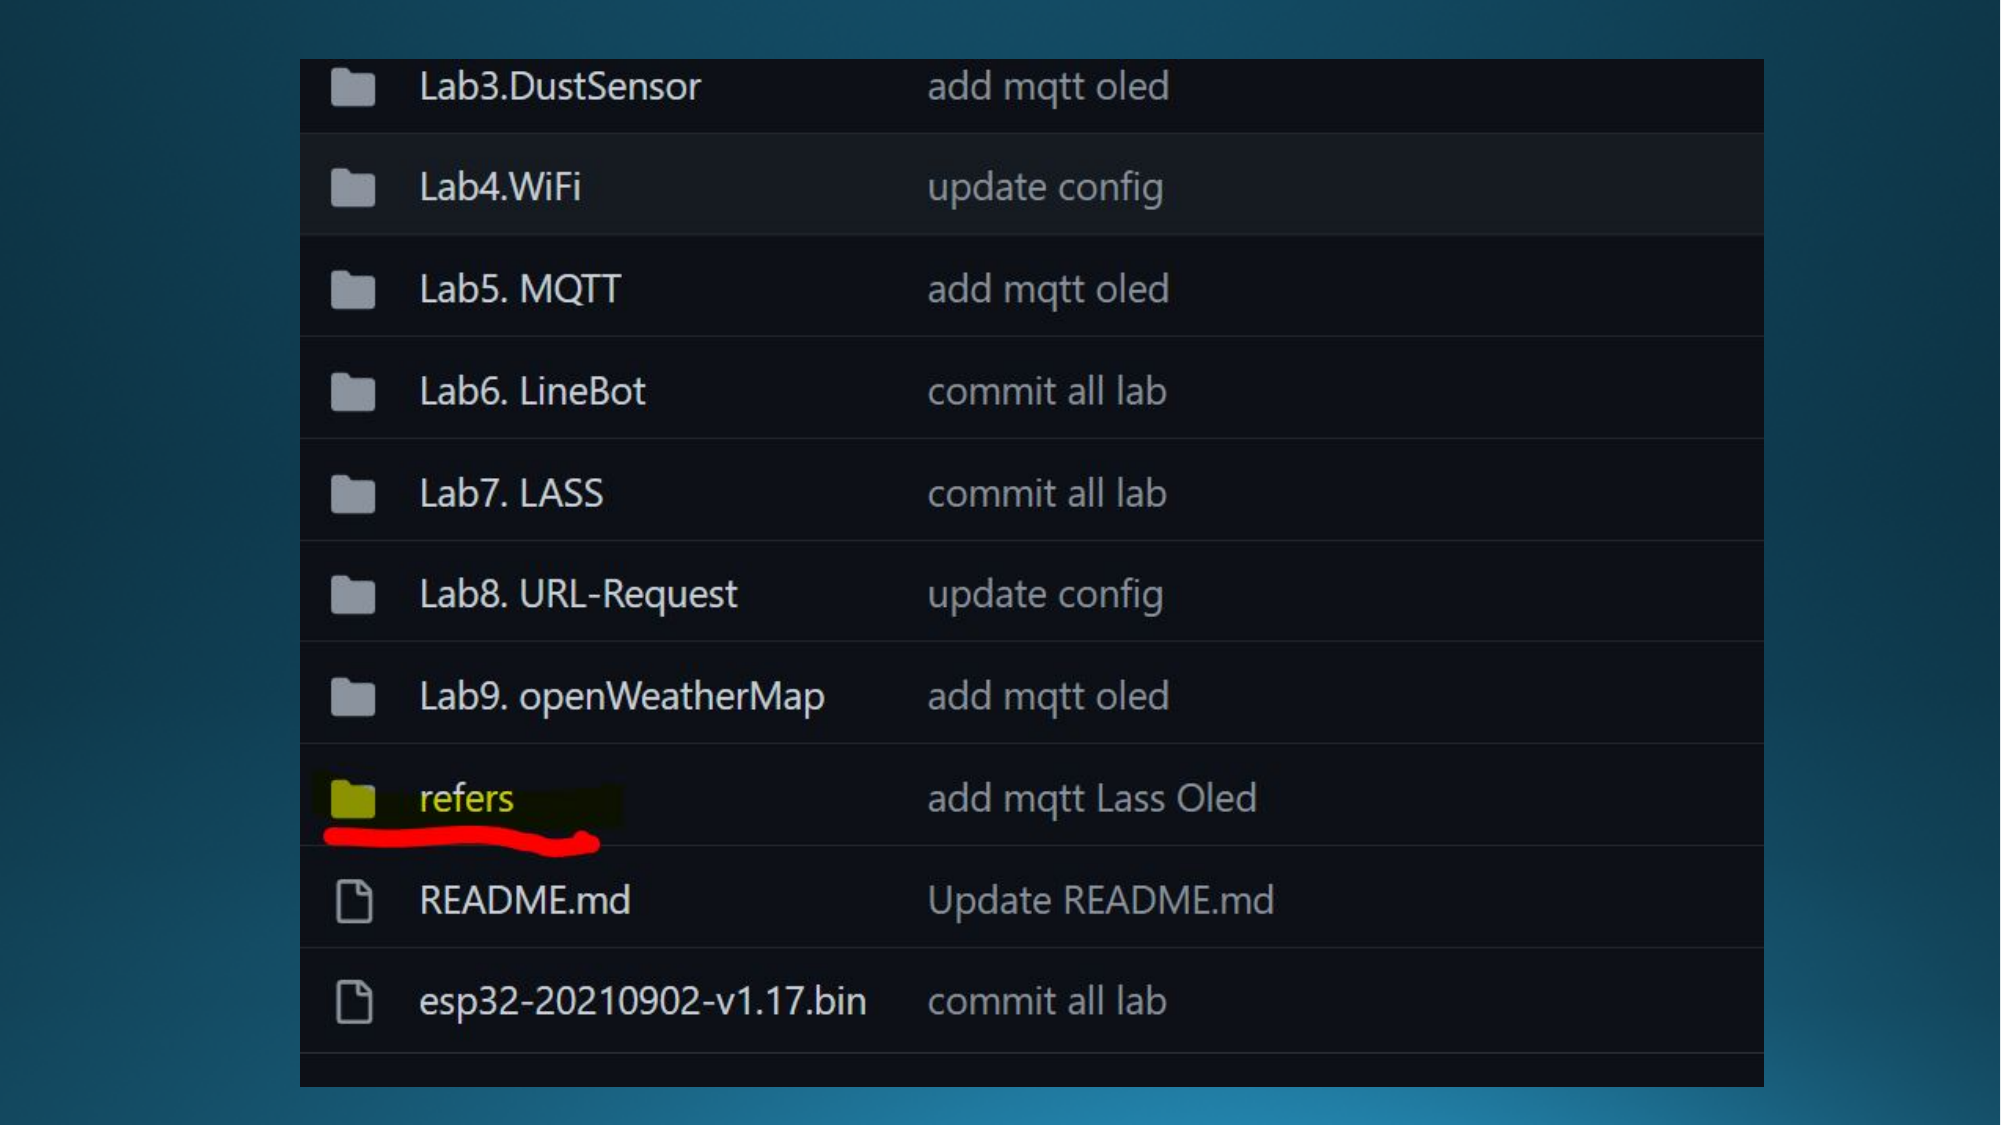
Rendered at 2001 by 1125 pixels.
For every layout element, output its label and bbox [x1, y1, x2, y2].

list [299, 59, 1764, 1087]
picture [0, 0, 2001, 1125]
